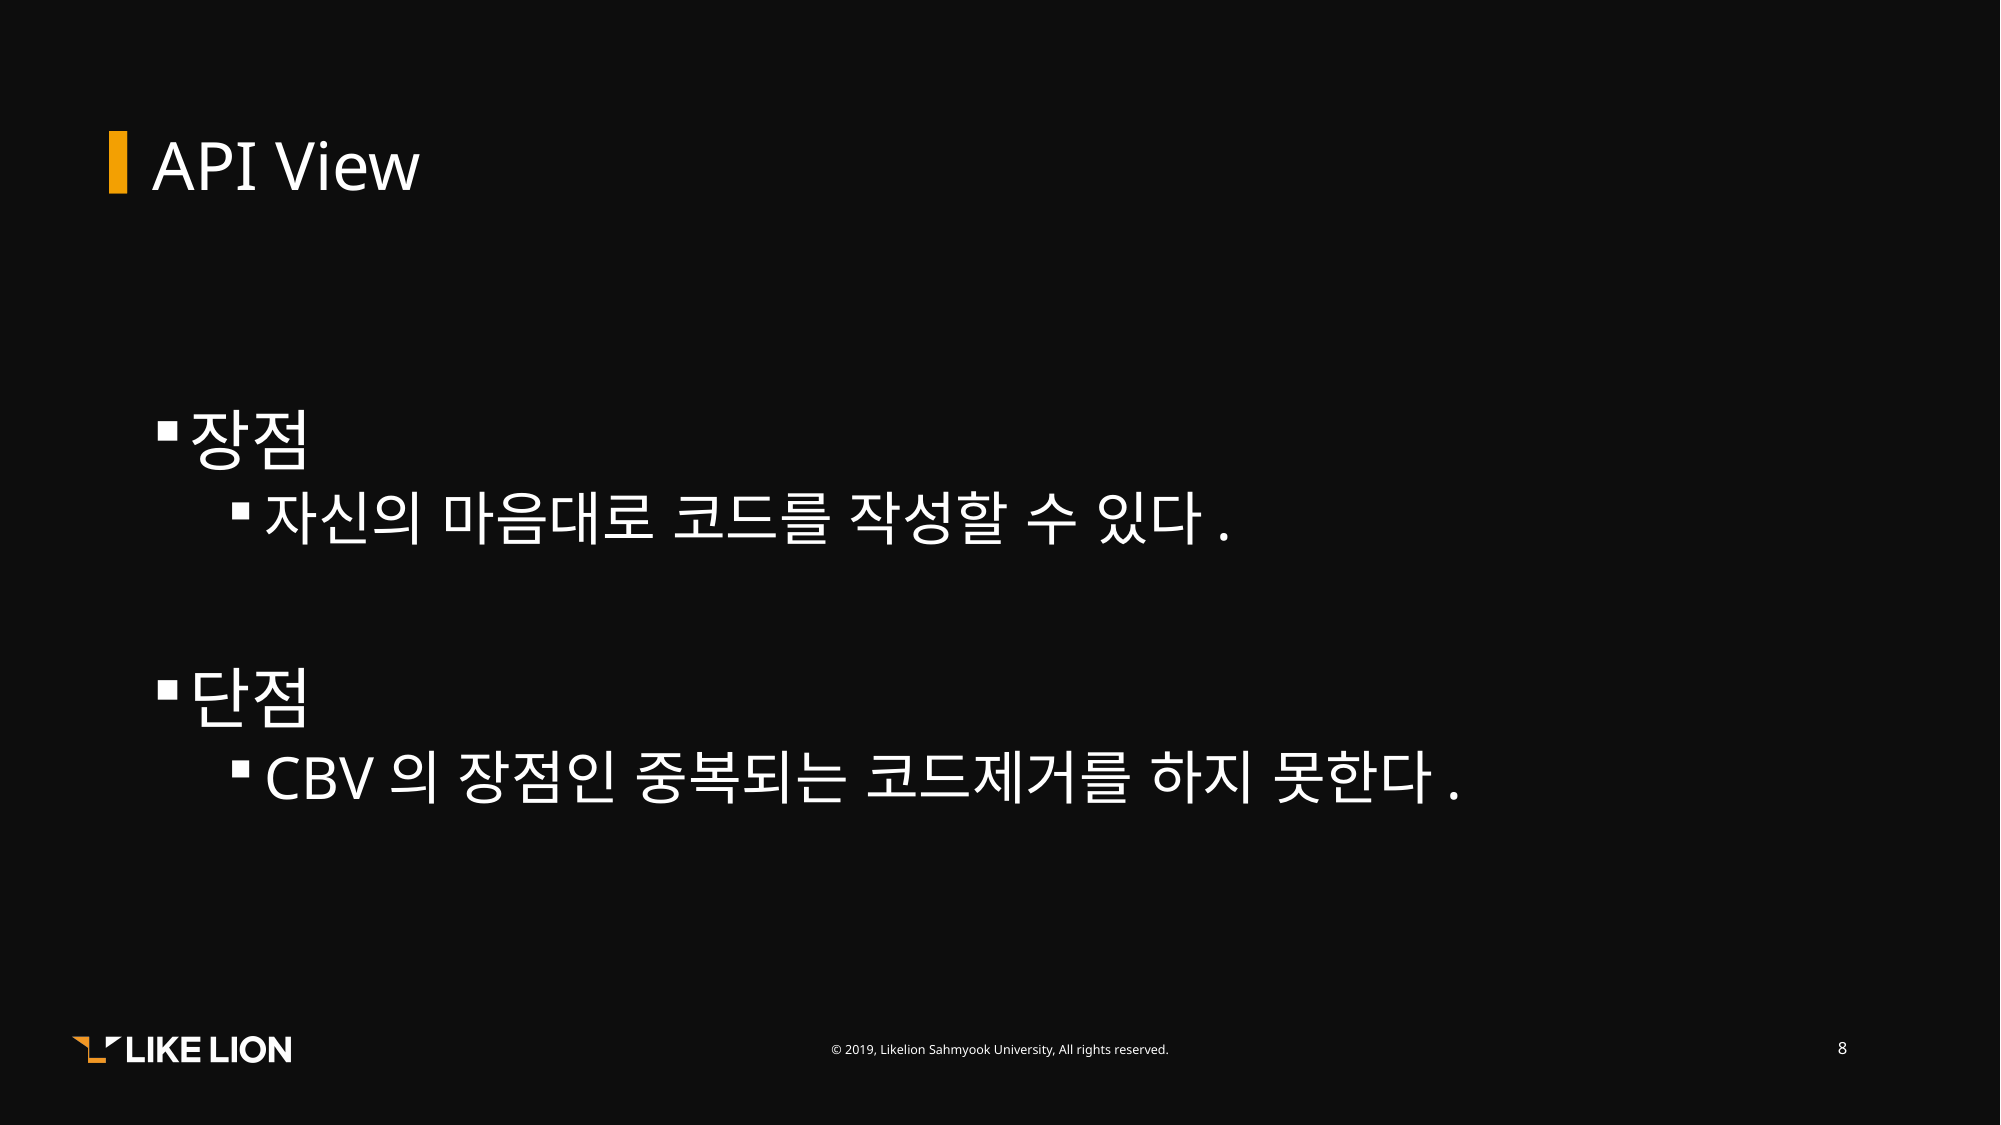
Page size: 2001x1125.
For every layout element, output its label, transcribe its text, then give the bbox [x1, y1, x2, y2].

title API View [137, 59, 1863, 278]
list 장점 자신의 마음대로 코드를 작성할 수 있다. 단점 CBV의 장점인 중복되는 코드제거를 하지 못한다. [137, 299, 1863, 1014]
picture [72, 1036, 291, 1063]
slide_number 8 [1412, 1019, 1863, 1080]
